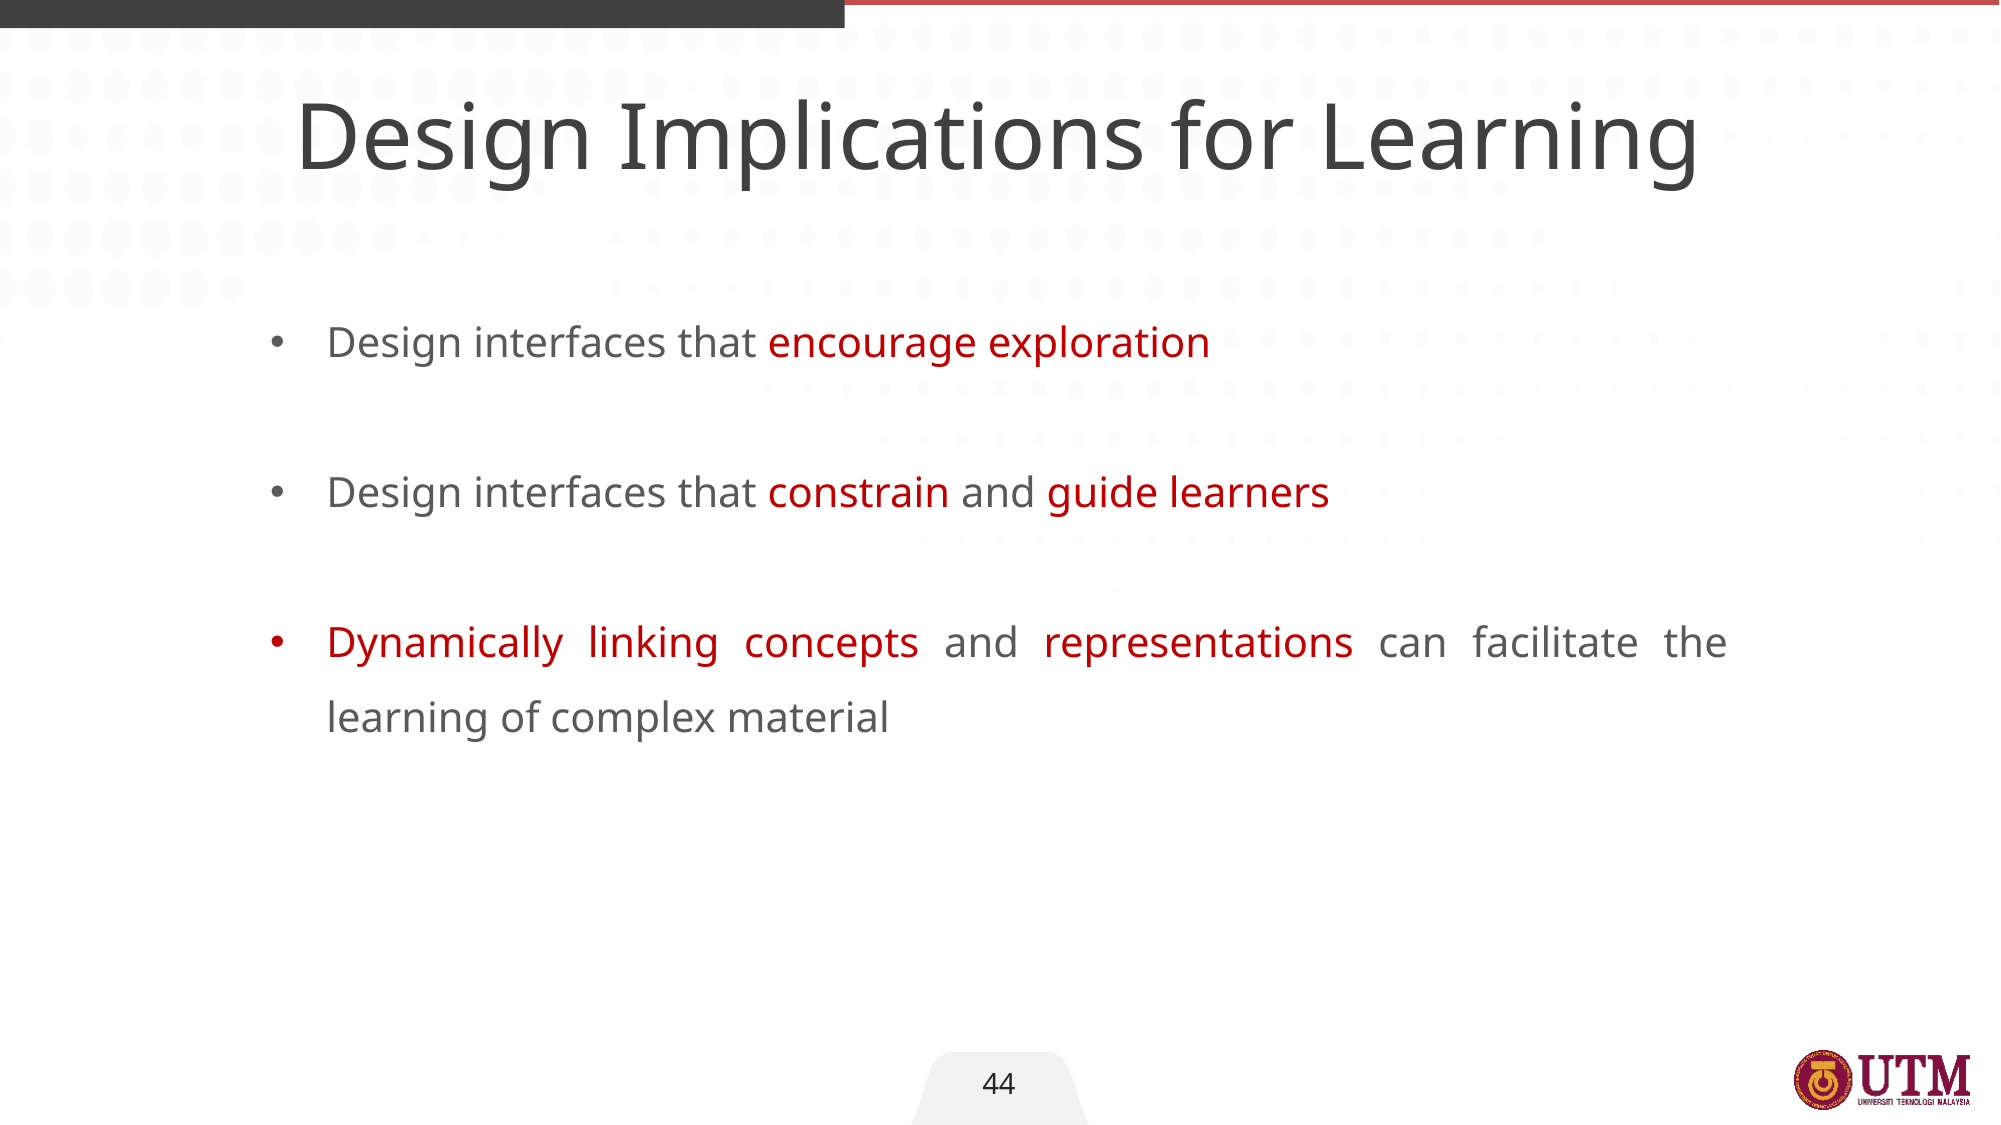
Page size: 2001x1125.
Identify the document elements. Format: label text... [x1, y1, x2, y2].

picture [0, 0, 2001, 645]
picture [1794, 1050, 1970, 1110]
text_box Design Implications for Learning [91, 70, 1907, 196]
text_box Design interfaces that encourage exploration Design interfaces that constrain and guide learners Dynamically linking concepts and representations can facilitate the learning of complex material [255, 283, 1743, 749]
slide_number 44 [774, 1055, 1225, 1116]
